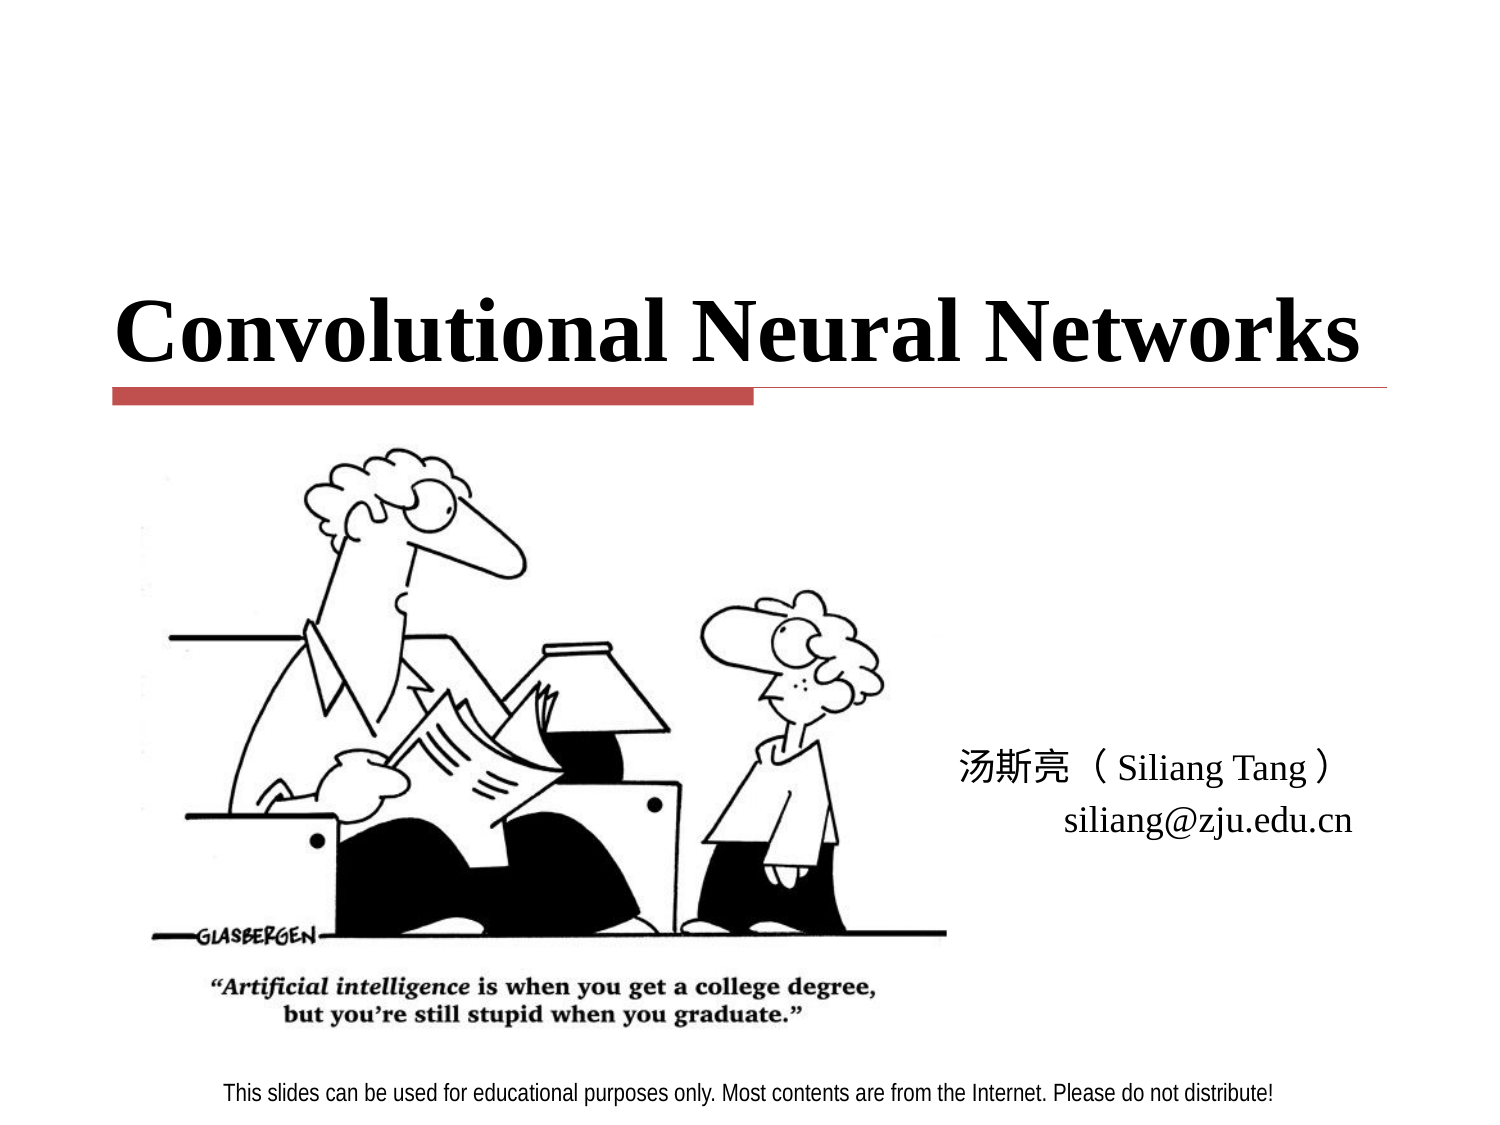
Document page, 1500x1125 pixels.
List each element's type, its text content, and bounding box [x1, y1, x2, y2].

picture [131, 435, 947, 1035]
title Convolutional Neural Networks [64, 162, 1412, 388]
subtitle 汤斯亮（Siliang Tang） siliang@zju.edu.cn [951, 735, 1369, 941]
